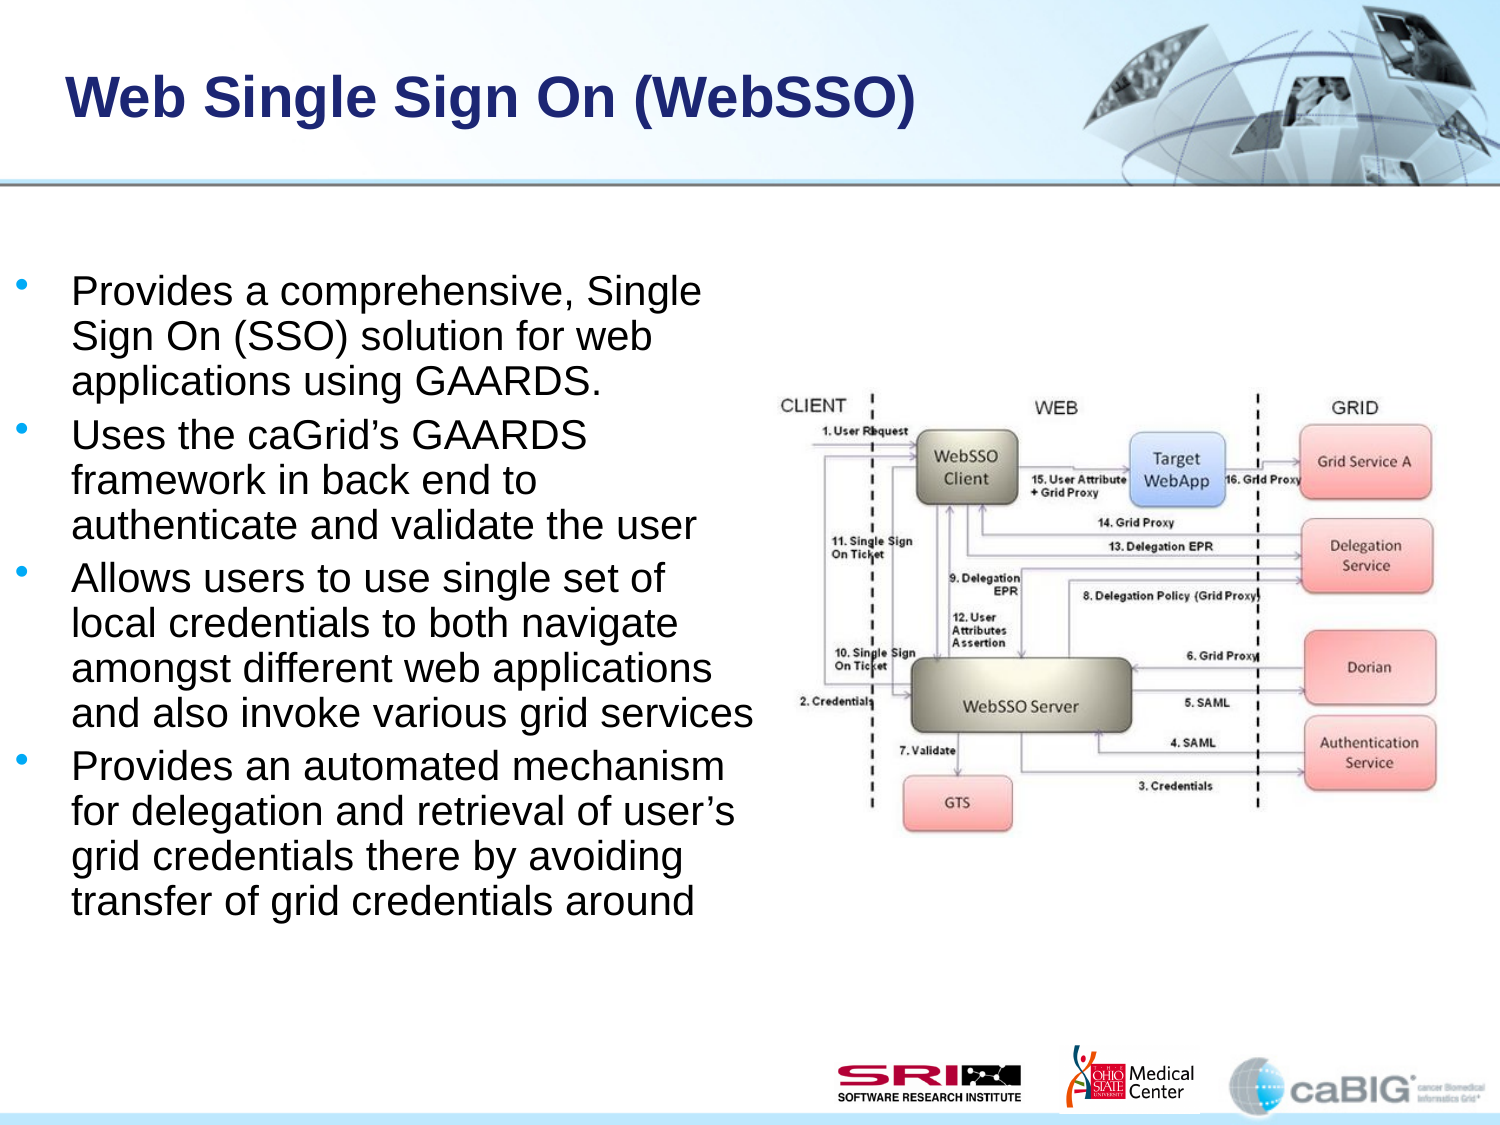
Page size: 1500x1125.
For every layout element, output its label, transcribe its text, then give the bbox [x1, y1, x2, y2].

picture [0, 0, 1500, 1125]
text_box Provides a comprehensive, Single Sign On (SSO) solution for web applications using GAARDS. Uses the caGrid’s GAARDS framework in back end to authenticate and validate the user Allows users to use single set of local credentials to both navigate amongst different web applications and also invoke various grid services Provides an automated mechanism for delegation and retrieval of user’s grid credentials there by avoiding transfer of grid credentials around [0, 262, 775, 1075]
title Web Single Sign On (WebSSO) [49, 0, 1176, 188]
